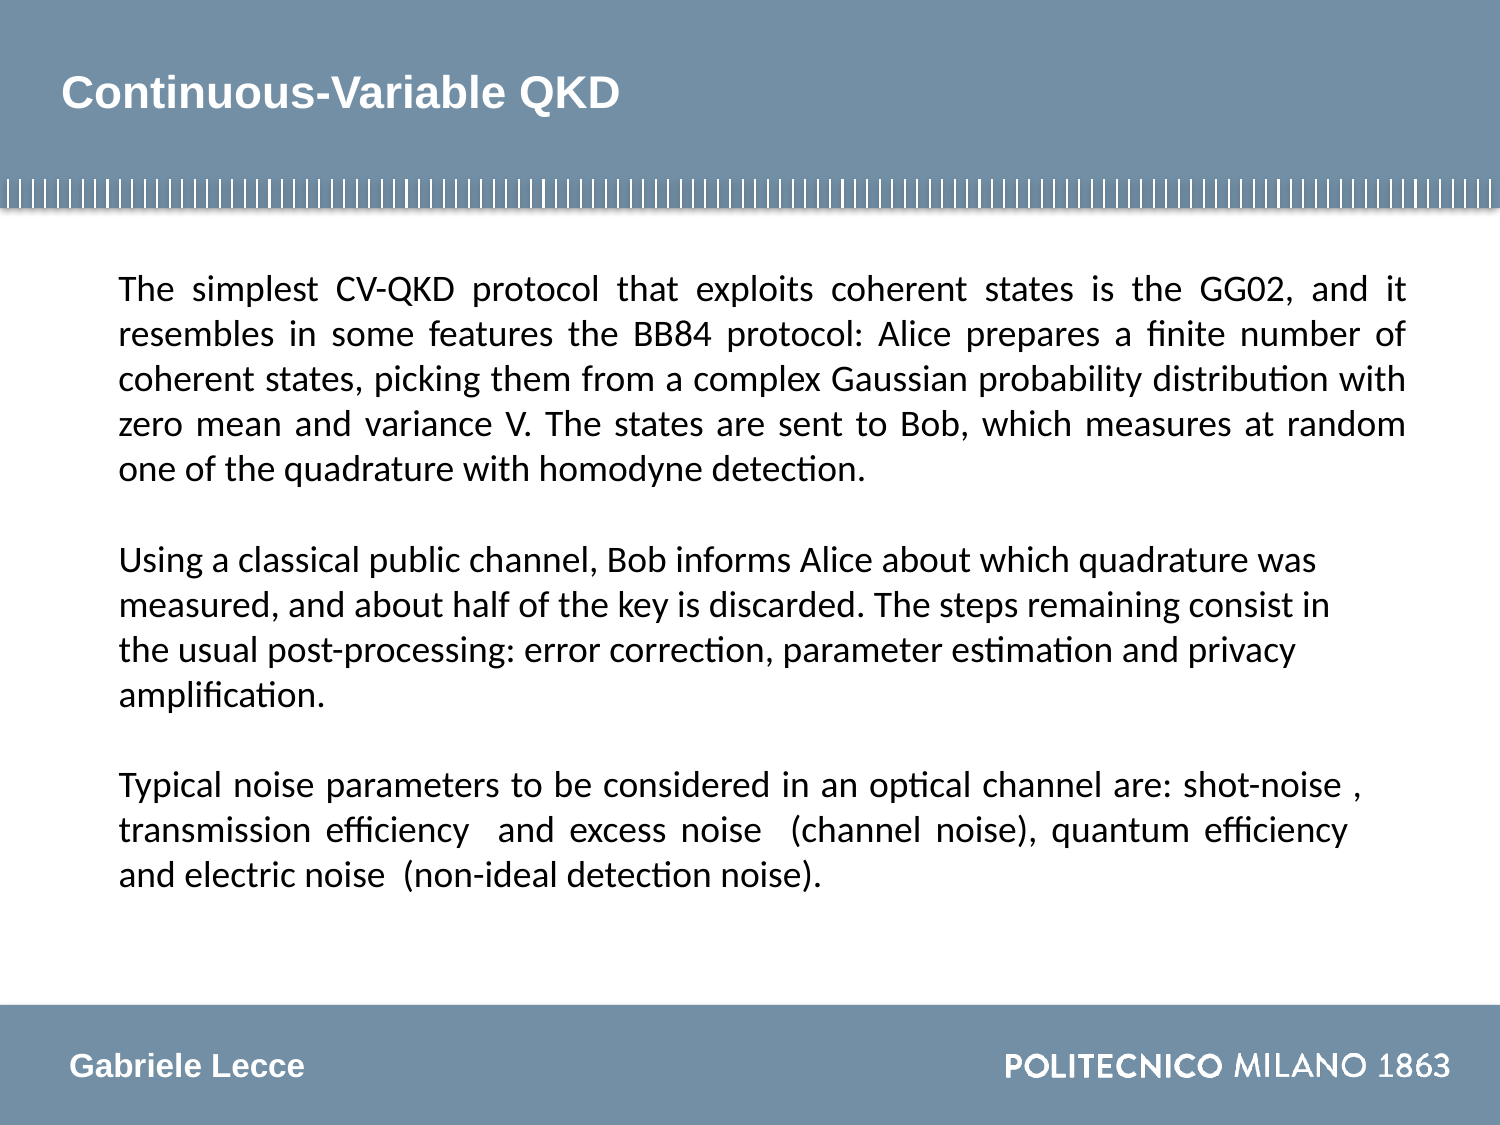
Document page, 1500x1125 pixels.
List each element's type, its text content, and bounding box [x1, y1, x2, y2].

title Continuous-Variable QKD [46, 54, 1454, 138]
text_box The simplest CV-QKD protocol that exploits coherent states is the GG02, and it resembles in some features the BB84 protocol: Alice prepares a finite number of coherent states, picking them from a complex Gaussian probability distribution with zero mean and variance V. The states are sent to Bob, which measures at random one of the quadrature with homodyne detection. [103, 256, 1423, 496]
picture [999, 1041, 1456, 1089]
